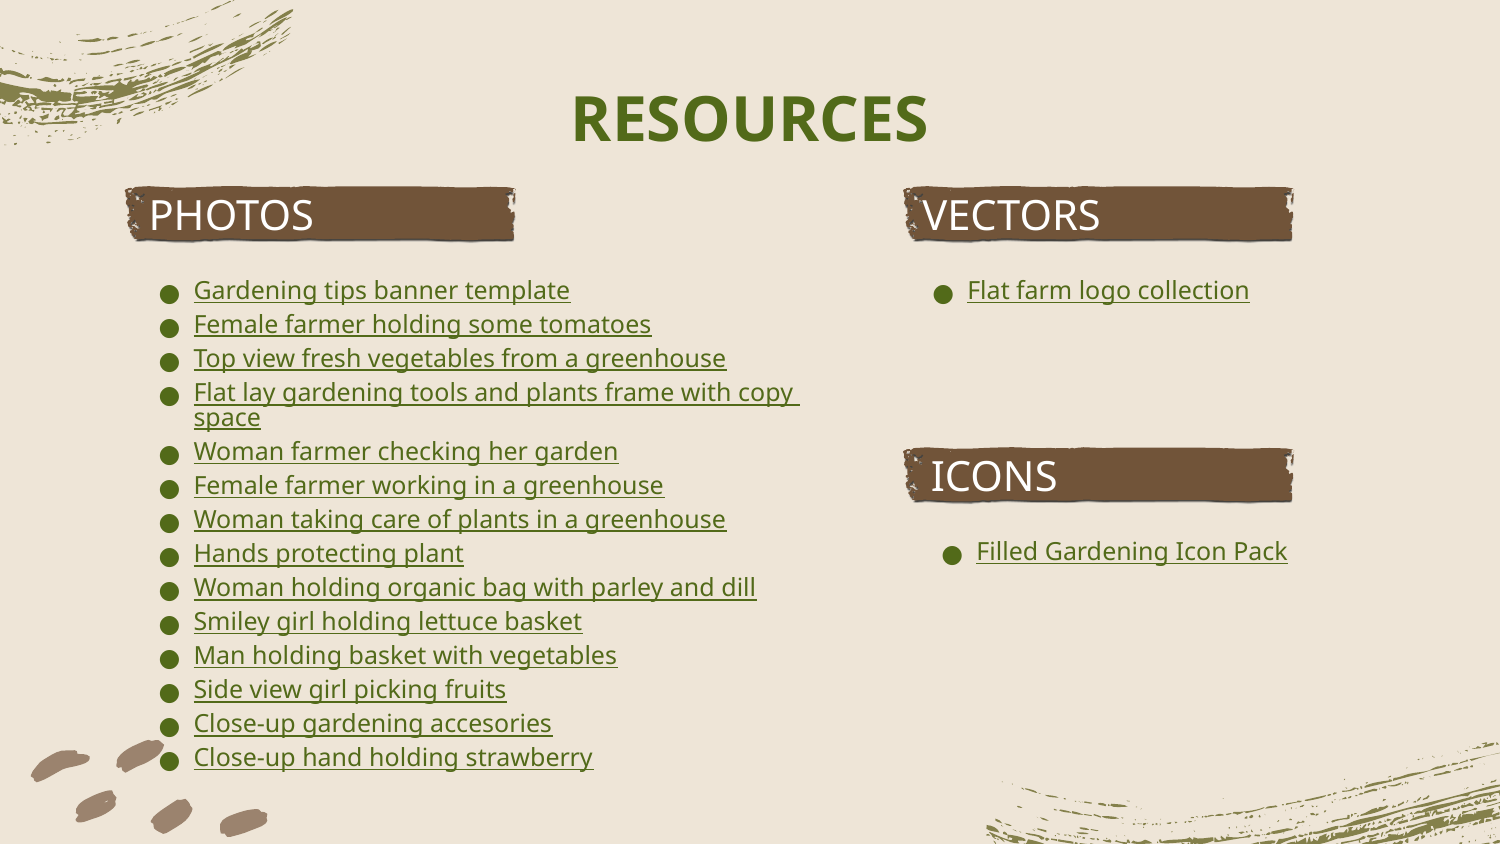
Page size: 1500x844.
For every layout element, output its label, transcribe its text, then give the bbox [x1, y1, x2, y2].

text_box [903, 447, 1295, 502]
subtitle Flat farm logo collection [907, 259, 1383, 329]
text_box [124, 186, 516, 241]
title PHOTOS [133, 193, 517, 233]
text_box [908, 230, 1293, 241]
subtitle Gardening tips banner template Female farmer holding some tomatoes Top view fresh vegetables from a greenhouse Flat lay gardening tools and plants frame with copy space Woman farmer checking her garden Female farmer working in a greenhouse Woman taking care of plants in a greenhouse Hands protecting plant Woman holding organic bag with parley and dill Smiley girl holding lettuce basket Man holding basket with vegetables Side view girl picking fruits Close-up gardening accesories Close-up hand holding strawberry [133, 259, 820, 747]
title RESOURCES [124, 69, 1376, 164]
text_box [1290, 211, 1294, 229]
text_box [903, 186, 1295, 206]
subtitle Filled Gardening Icon Pack [916, 520, 1383, 590]
title ICONS [915, 454, 1299, 494]
title VECTORS [907, 193, 1290, 233]
